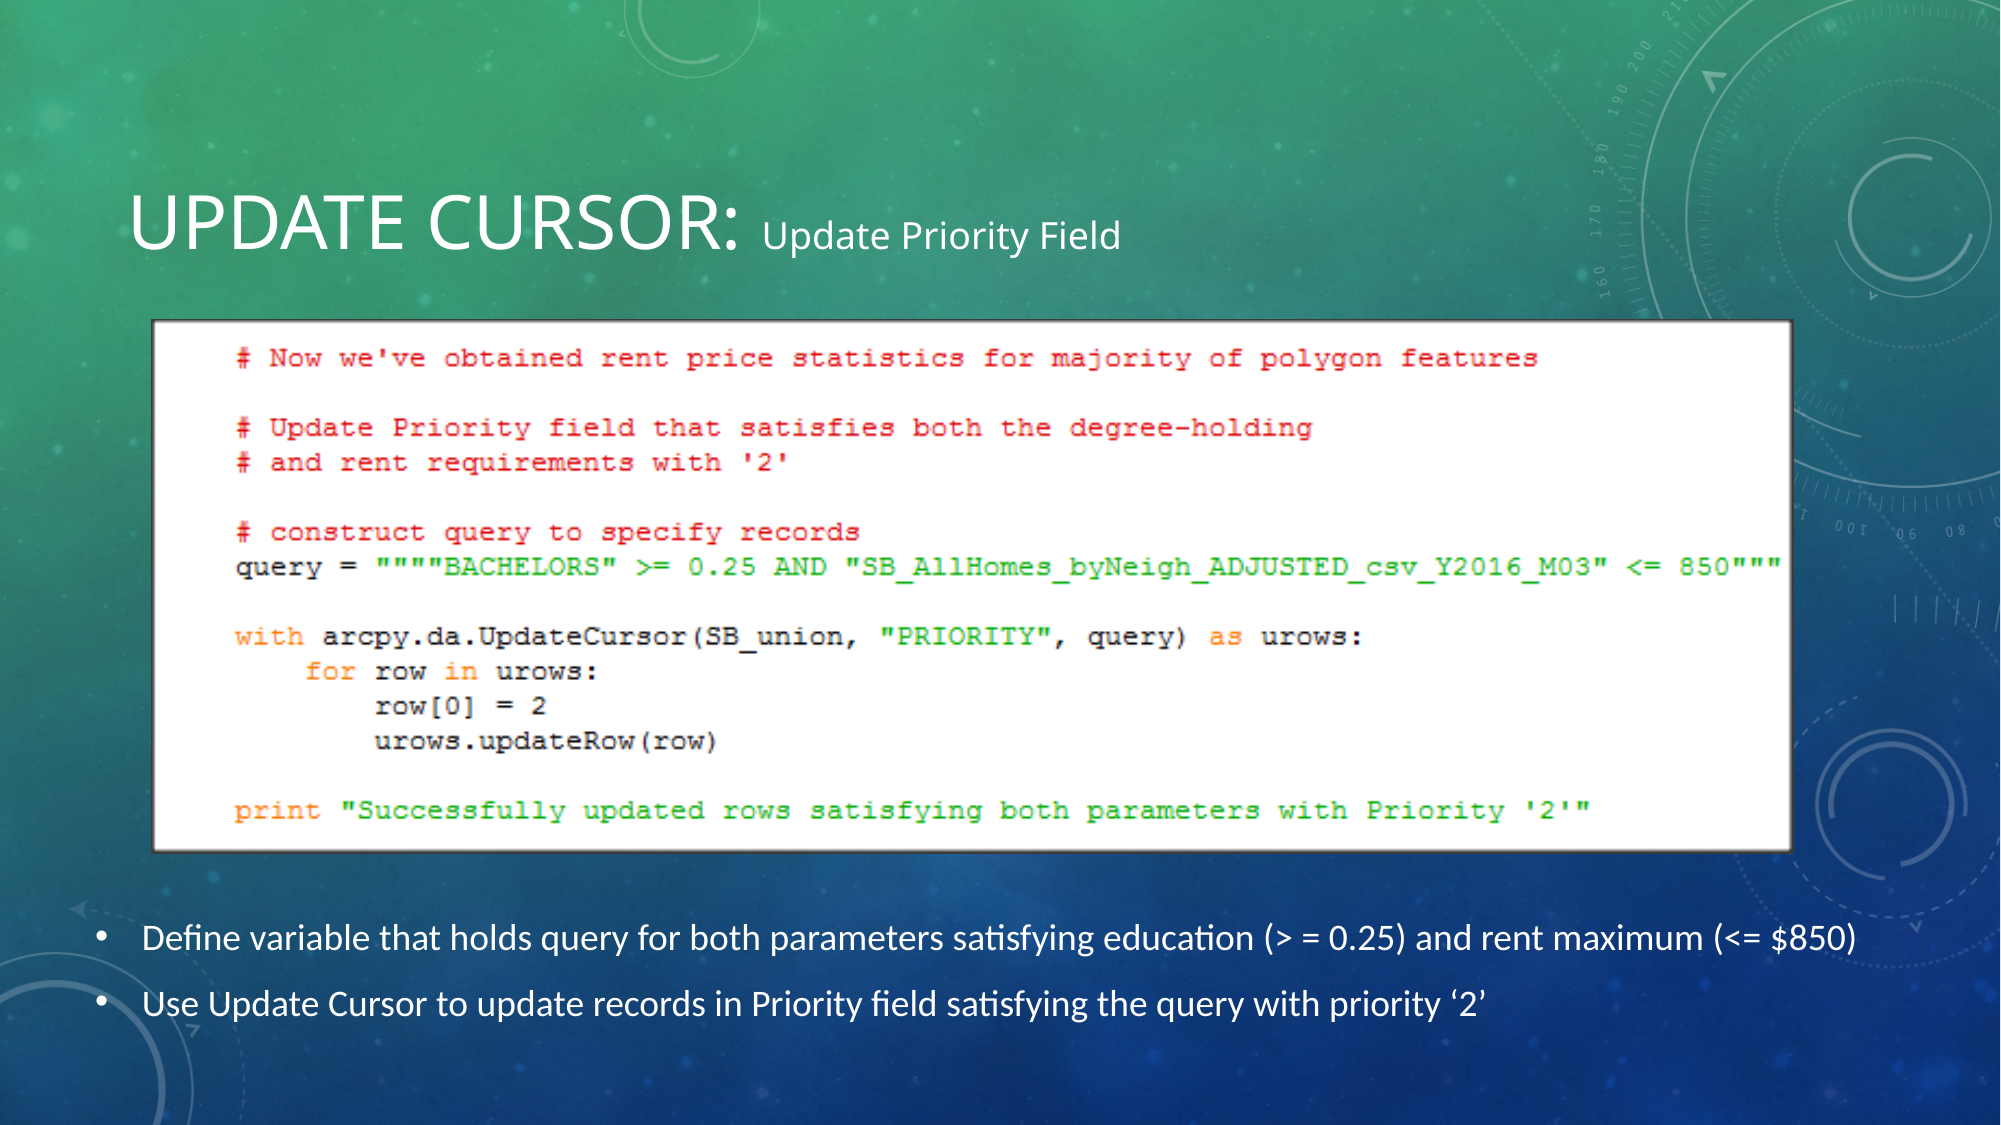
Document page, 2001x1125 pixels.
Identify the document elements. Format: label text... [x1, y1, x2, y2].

picture [0, 0, 2001, 1125]
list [150, 318, 1794, 854]
list Define variable that holds query for both parameters satisfying education (> = 0.25) and rent maximum (<= $850) Use Update Cursor to update records in Priority field satisfying the query with priority ‘2’ [80, 894, 1895, 1042]
title Update cursor: Update Priority Field [112, 99, 1775, 339]
